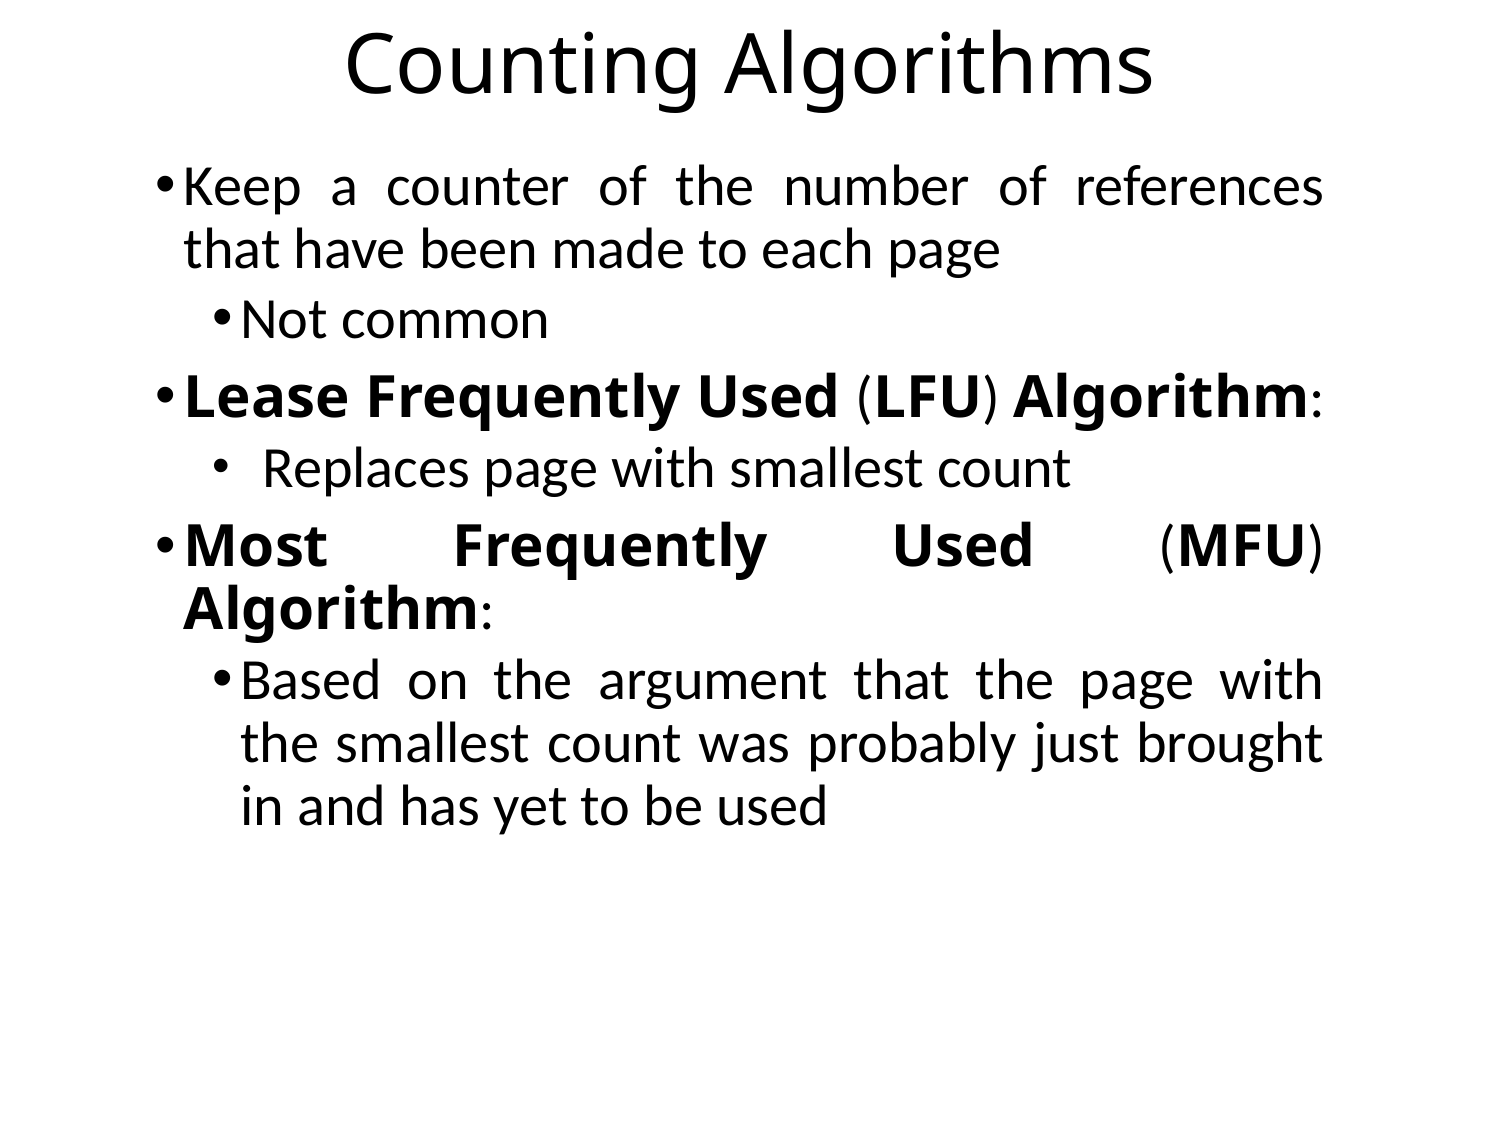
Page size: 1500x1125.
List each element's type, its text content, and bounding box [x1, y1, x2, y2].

list Keep a counter of the number of references that have been made to each page Not common Lease Frequently Used (LFU) Algorithm: Replaces page with smallest count Most Frequently Used (MFU) Algorithm: Based on the argument that the page with the smallest count was probably just brought in and has yet to be used [140, 147, 1341, 920]
title Counting Algorithms [75, 18, 1425, 114]
